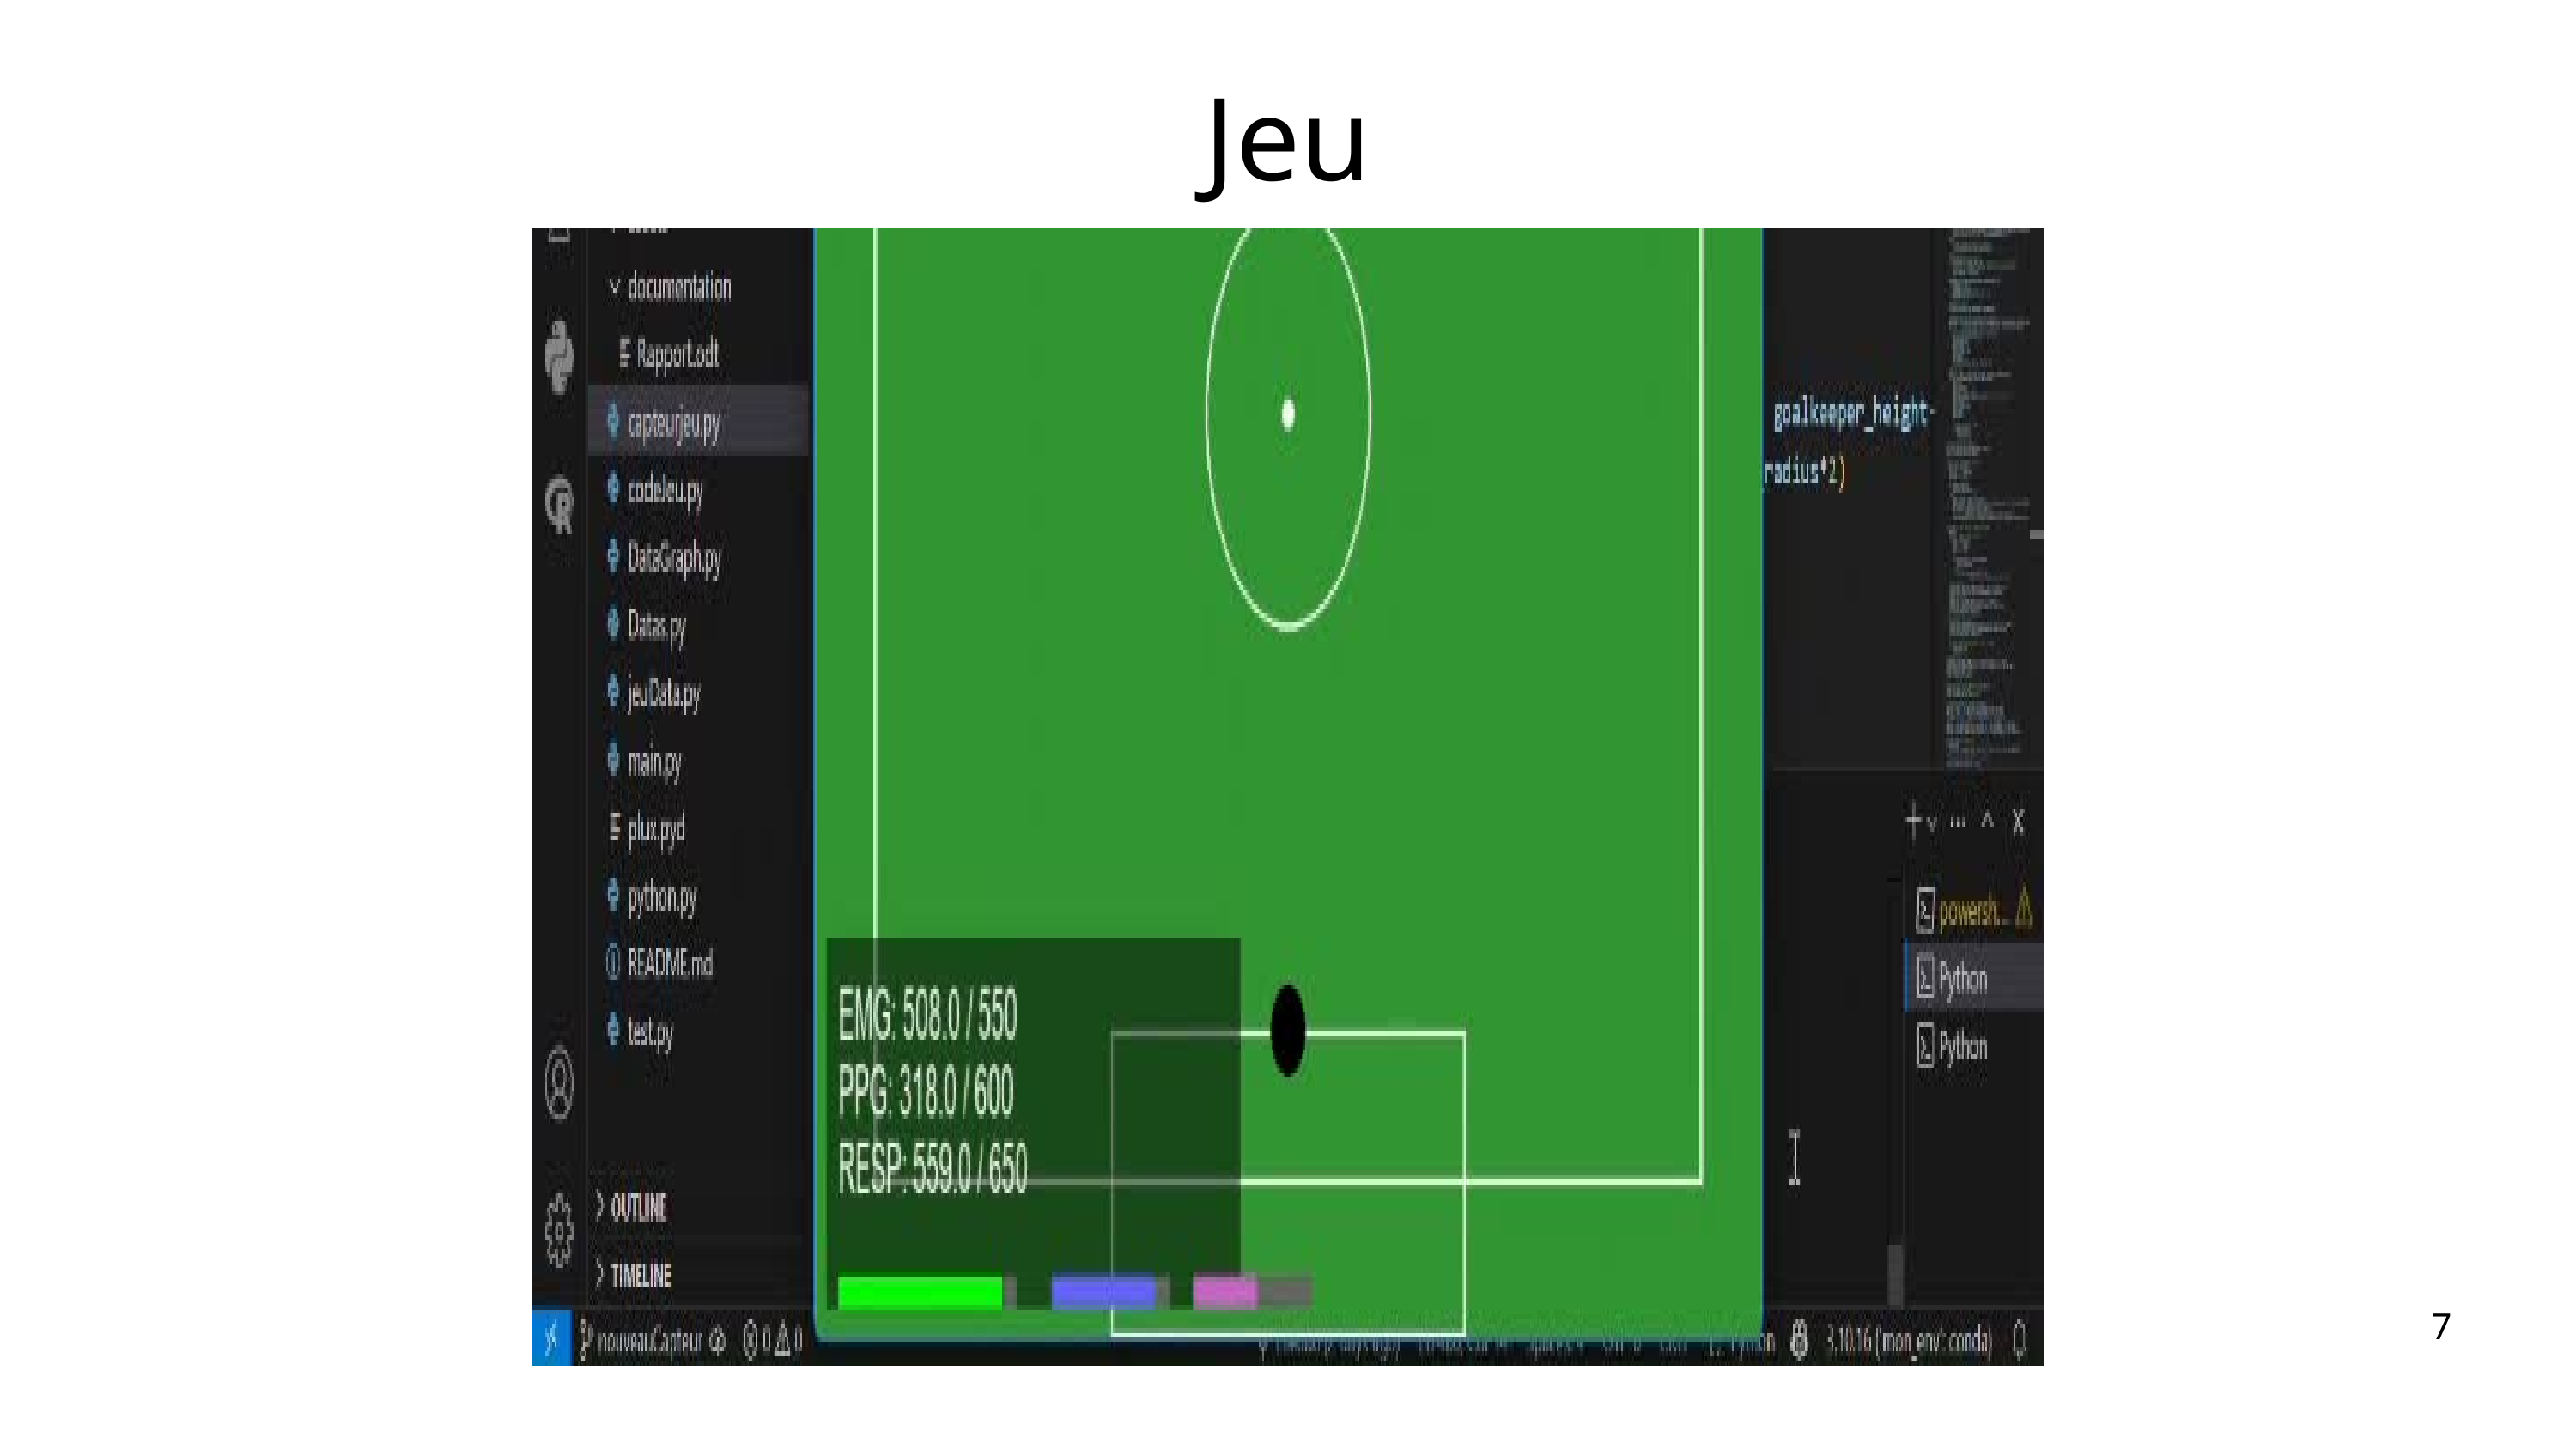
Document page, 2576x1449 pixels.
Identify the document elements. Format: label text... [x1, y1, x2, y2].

text_box 7 [2431, 1296, 2452, 1348]
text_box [531, 227, 2045, 1367]
text_box Jeu [0, 42, 2576, 203]
